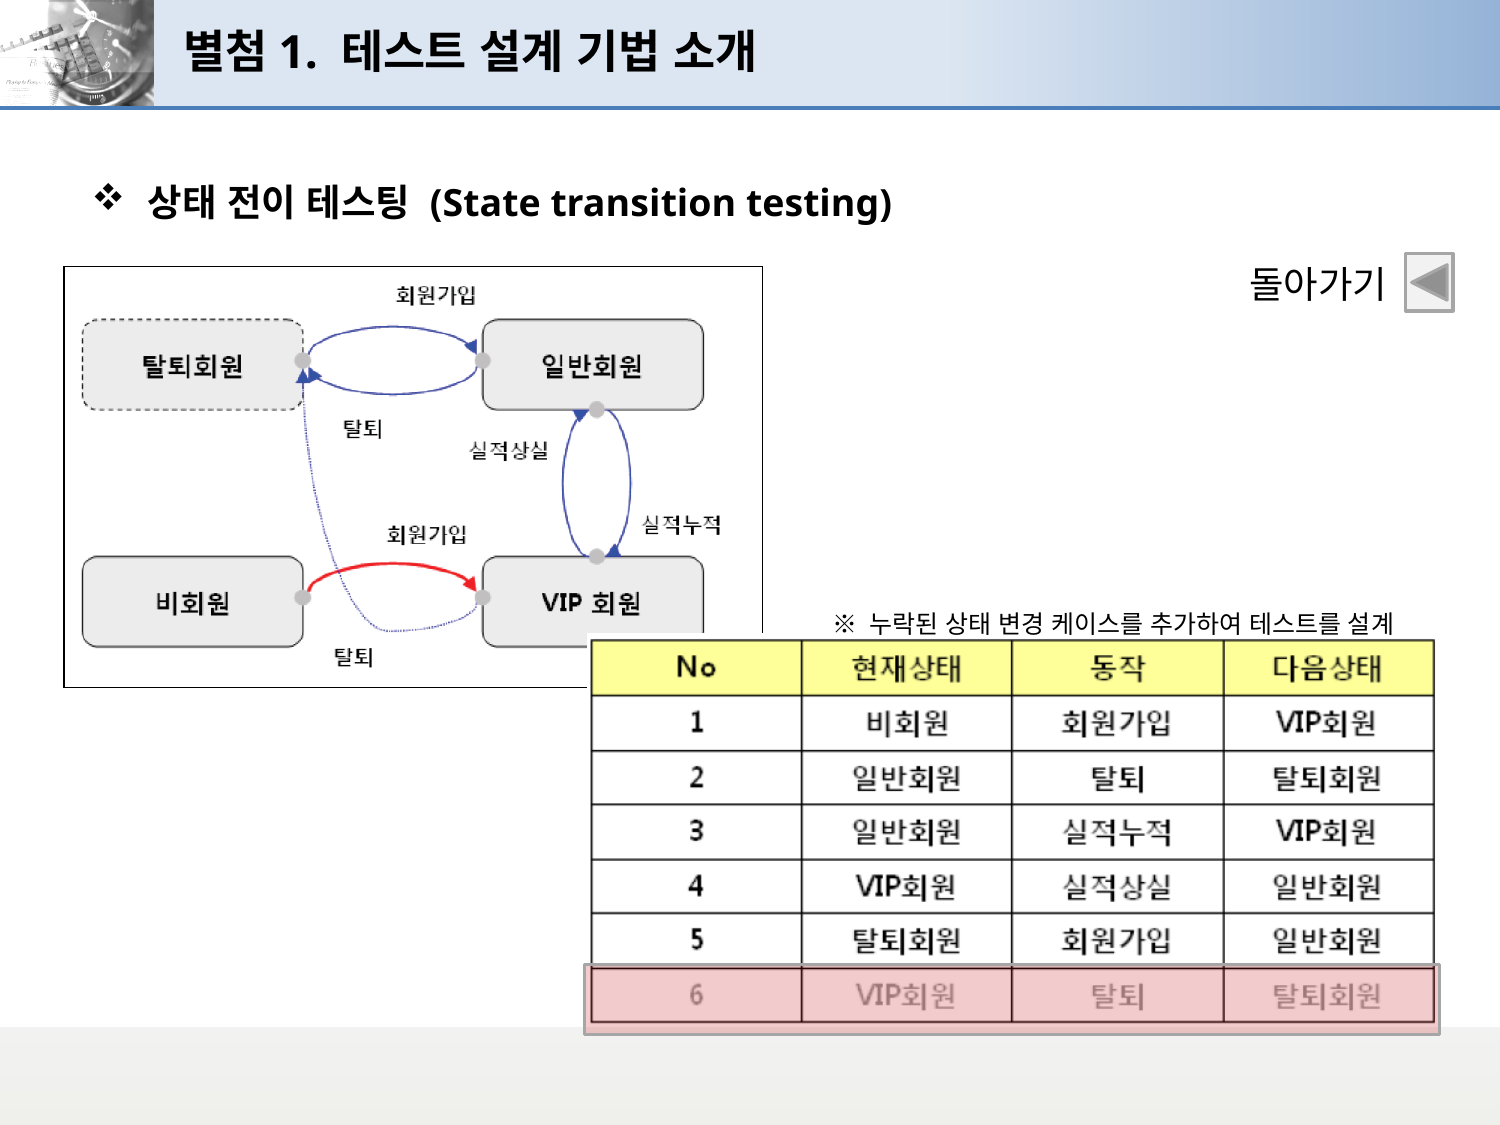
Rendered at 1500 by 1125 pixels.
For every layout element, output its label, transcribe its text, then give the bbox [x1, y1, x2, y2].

text_box 돌아가기 [1214, 253, 1402, 314]
text_box ※ 누락된 상태 변경 케이스를 추가하여 테스트를 설계 [817, 586, 1410, 631]
title 별첨1. 테스트 설계 기법 소개 [169, 7, 1055, 94]
text_box [1404, 252, 1455, 313]
text_box [582, 1027, 1442, 1037]
picture [64, 266, 1440, 1024]
picture [0, 0, 154, 106]
list 상태 전이 테스팅 (State transition testing) [76, 149, 1459, 1012]
